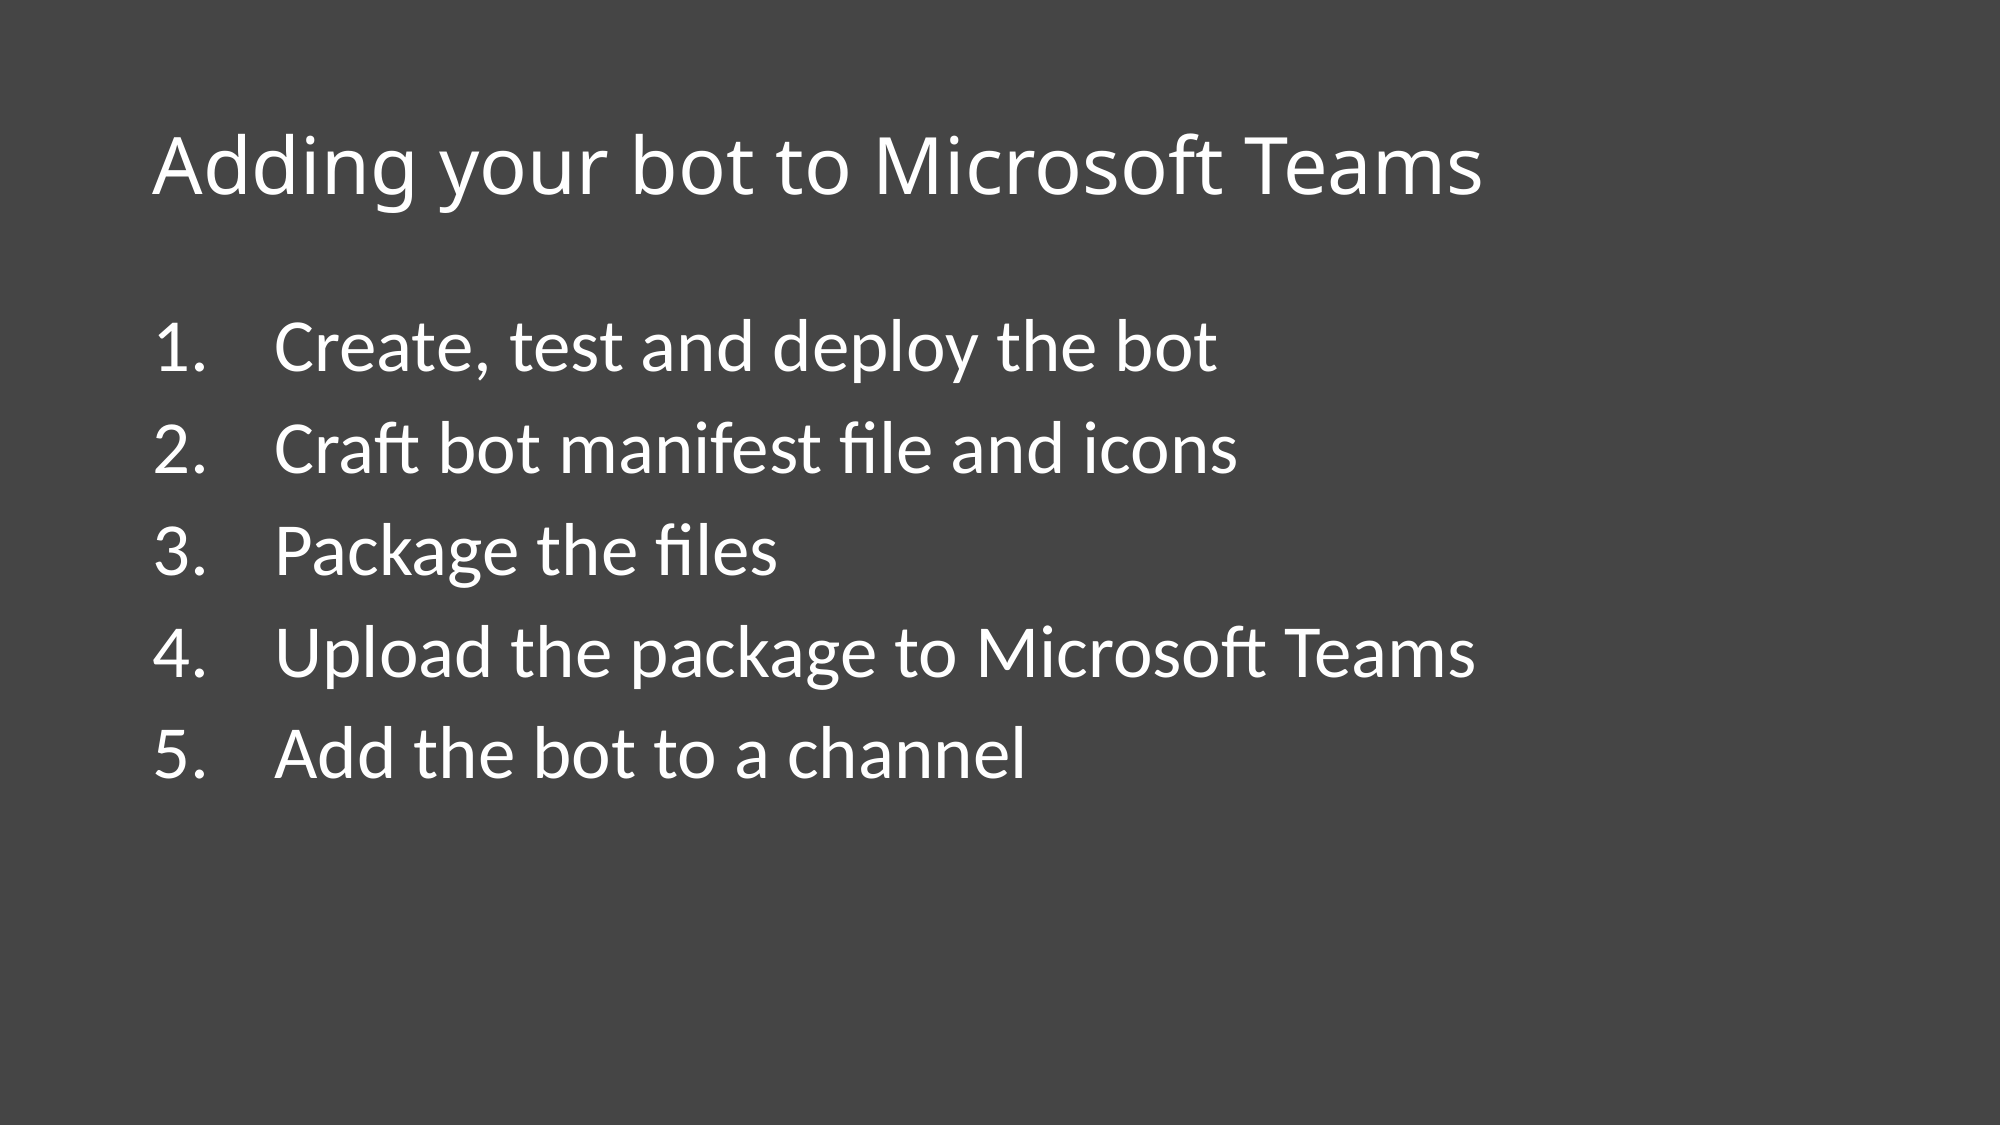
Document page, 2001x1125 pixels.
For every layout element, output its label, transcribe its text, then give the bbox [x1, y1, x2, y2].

list Create, test and deploy the bot Craft bot manifest file and icons Package the files Upload the package to Microsoft Teams Add the bot to a channel [137, 299, 1863, 1014]
title Adding your bot to Microsoft Teams [137, 59, 1863, 278]
